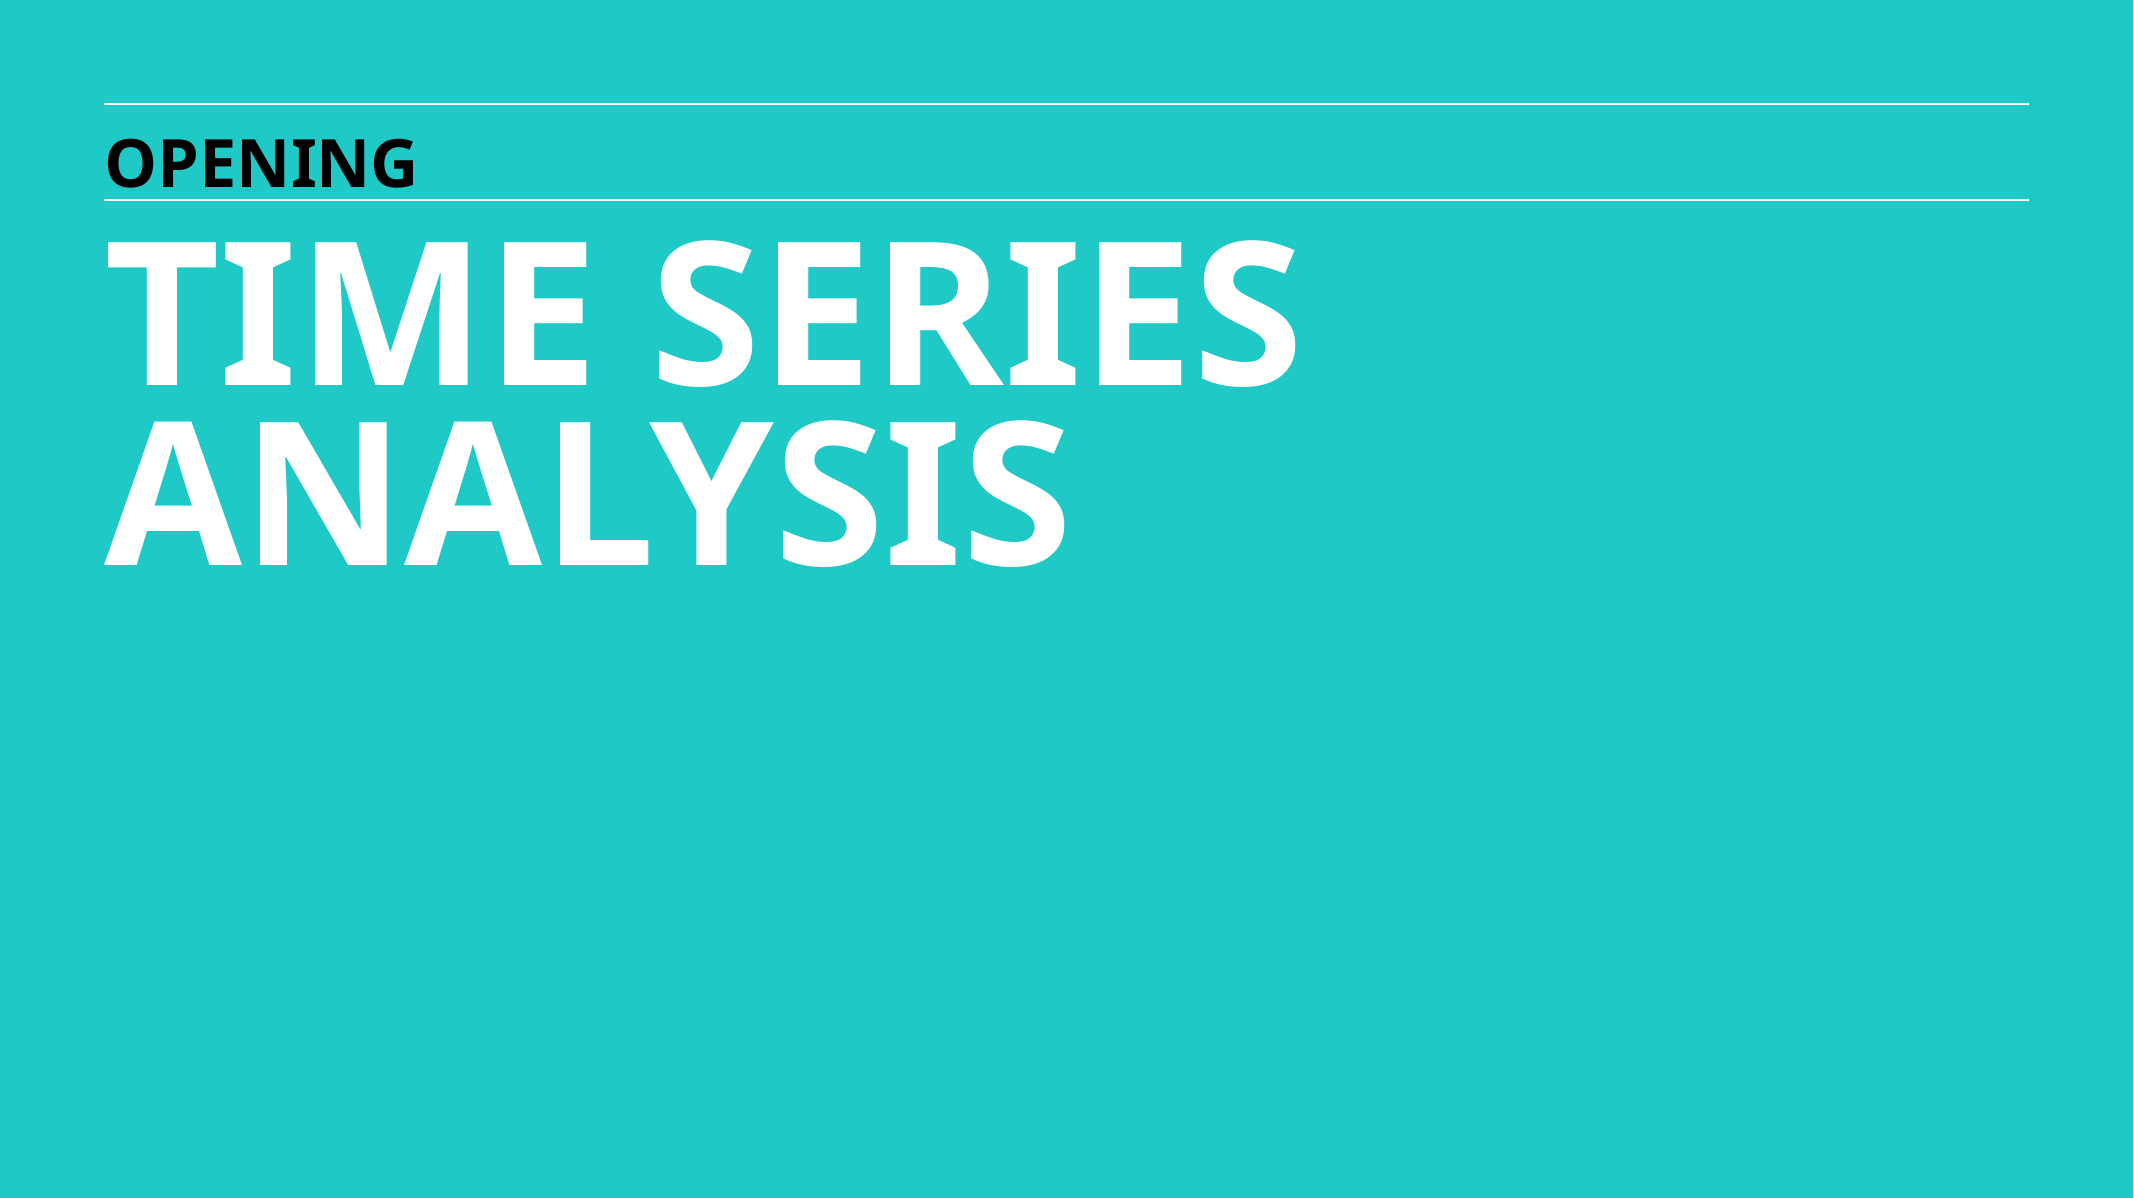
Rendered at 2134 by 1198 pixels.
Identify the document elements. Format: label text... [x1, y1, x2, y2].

text_box OPENING [104, 120, 2030, 192]
text_box TIME SERIES ANALYSIS [104, 241, 2030, 702]
